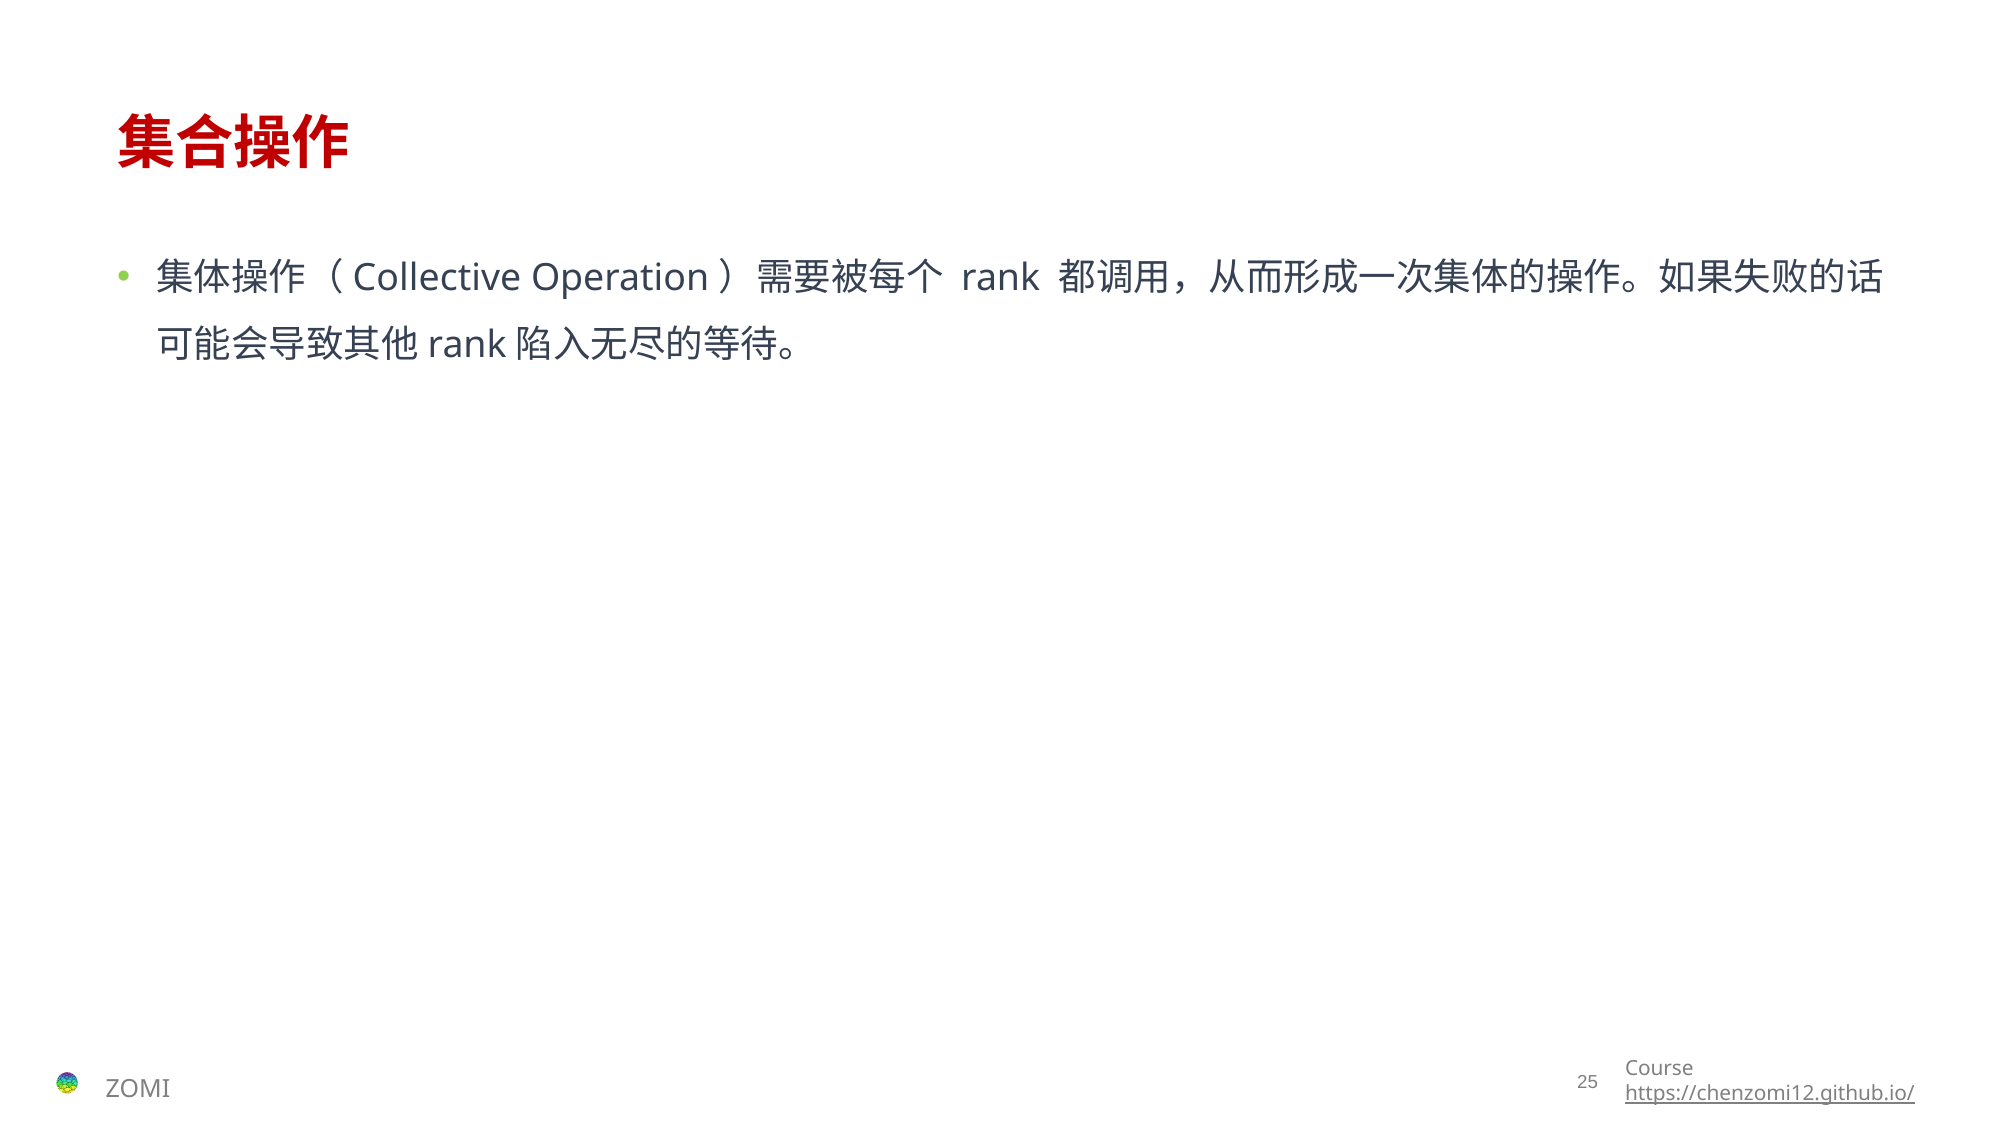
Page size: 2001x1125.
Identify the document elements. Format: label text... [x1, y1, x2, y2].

title 集合操作 [102, 91, 1901, 189]
list 集体操作（Collective Operation）需要被每个 rank 都调用，从而形成一次集体的操作。如果失败的话可能会导致其他rank陷入无尽的等待。 [102, 223, 1901, 1043]
picture [57, 1073, 77, 1093]
